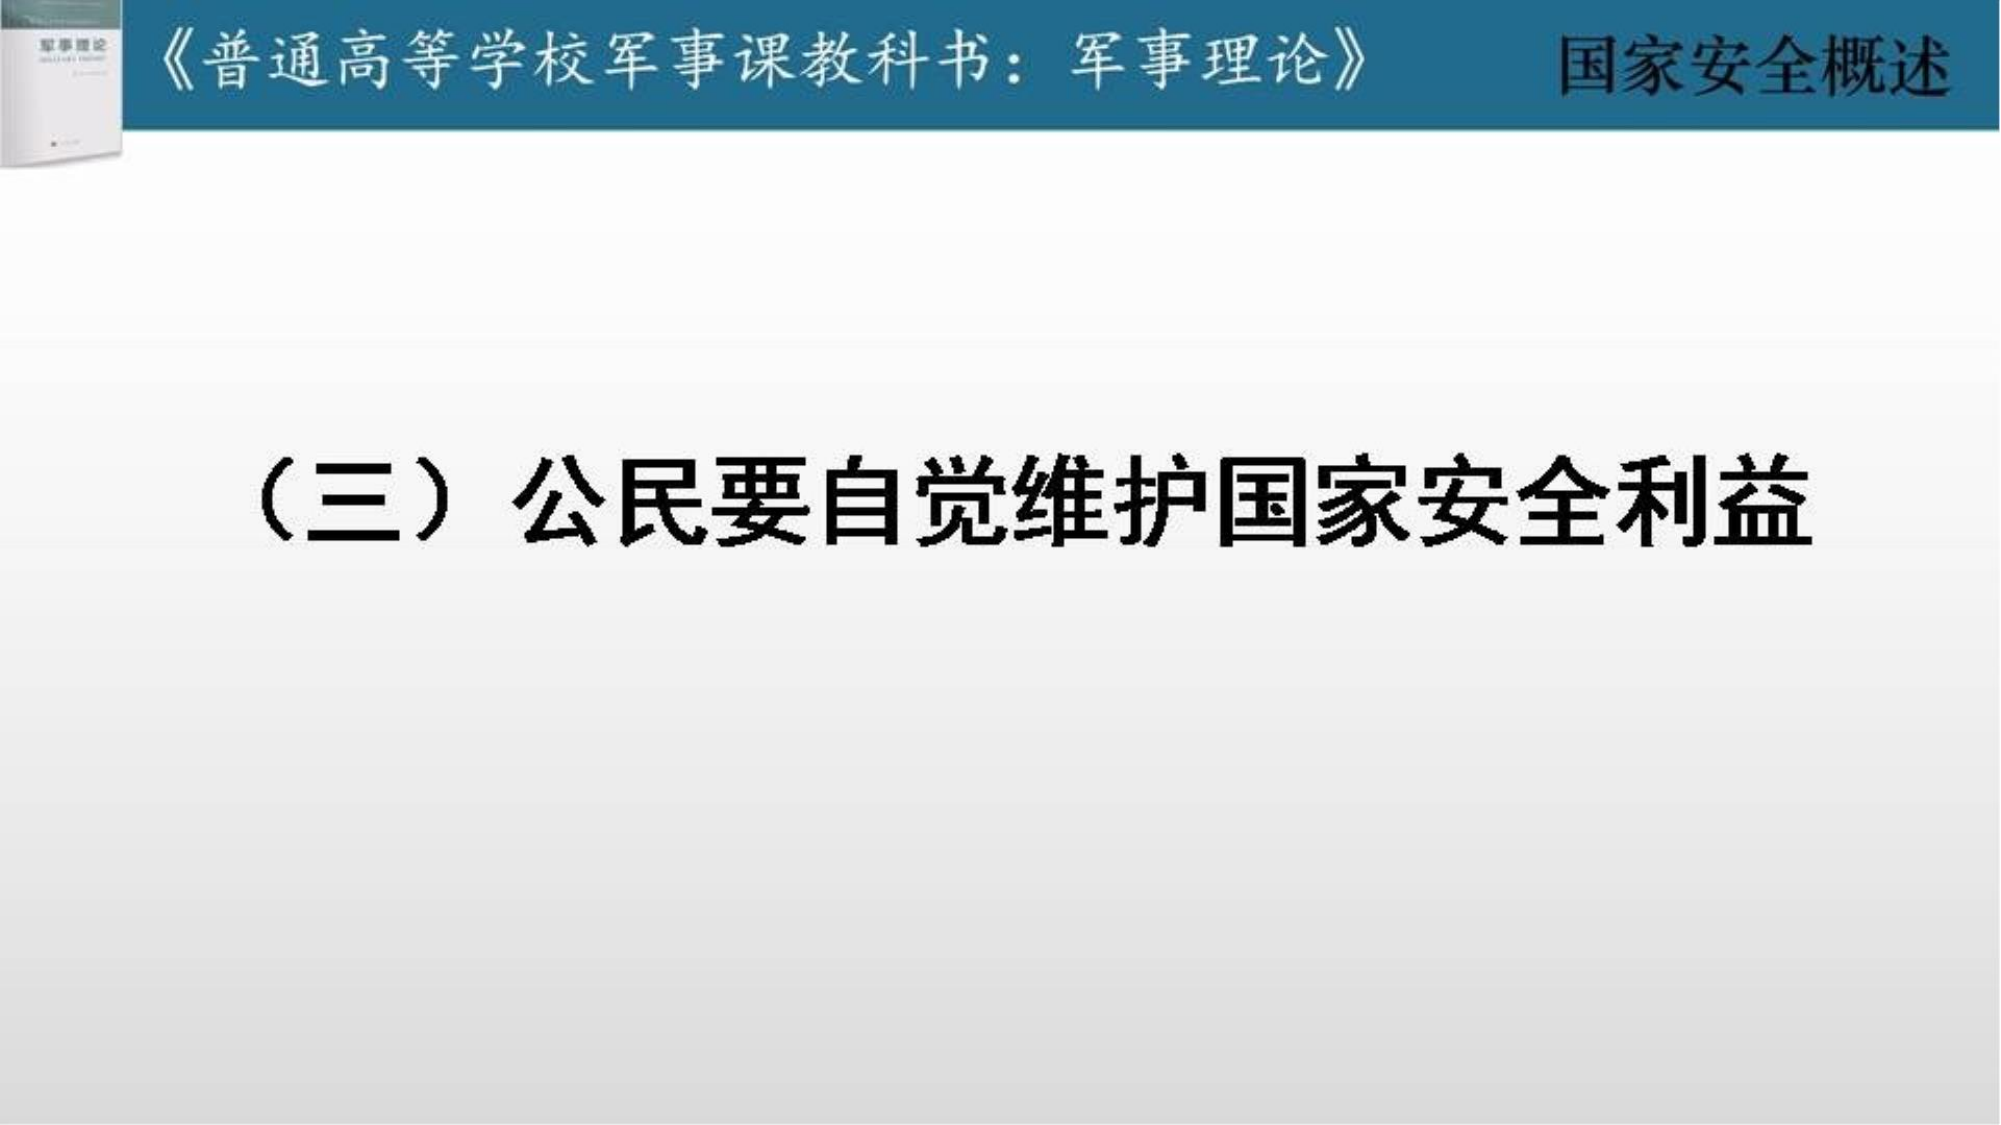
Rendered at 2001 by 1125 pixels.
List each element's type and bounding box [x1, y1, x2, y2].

text_box [0, 0, 2000, 1125]
